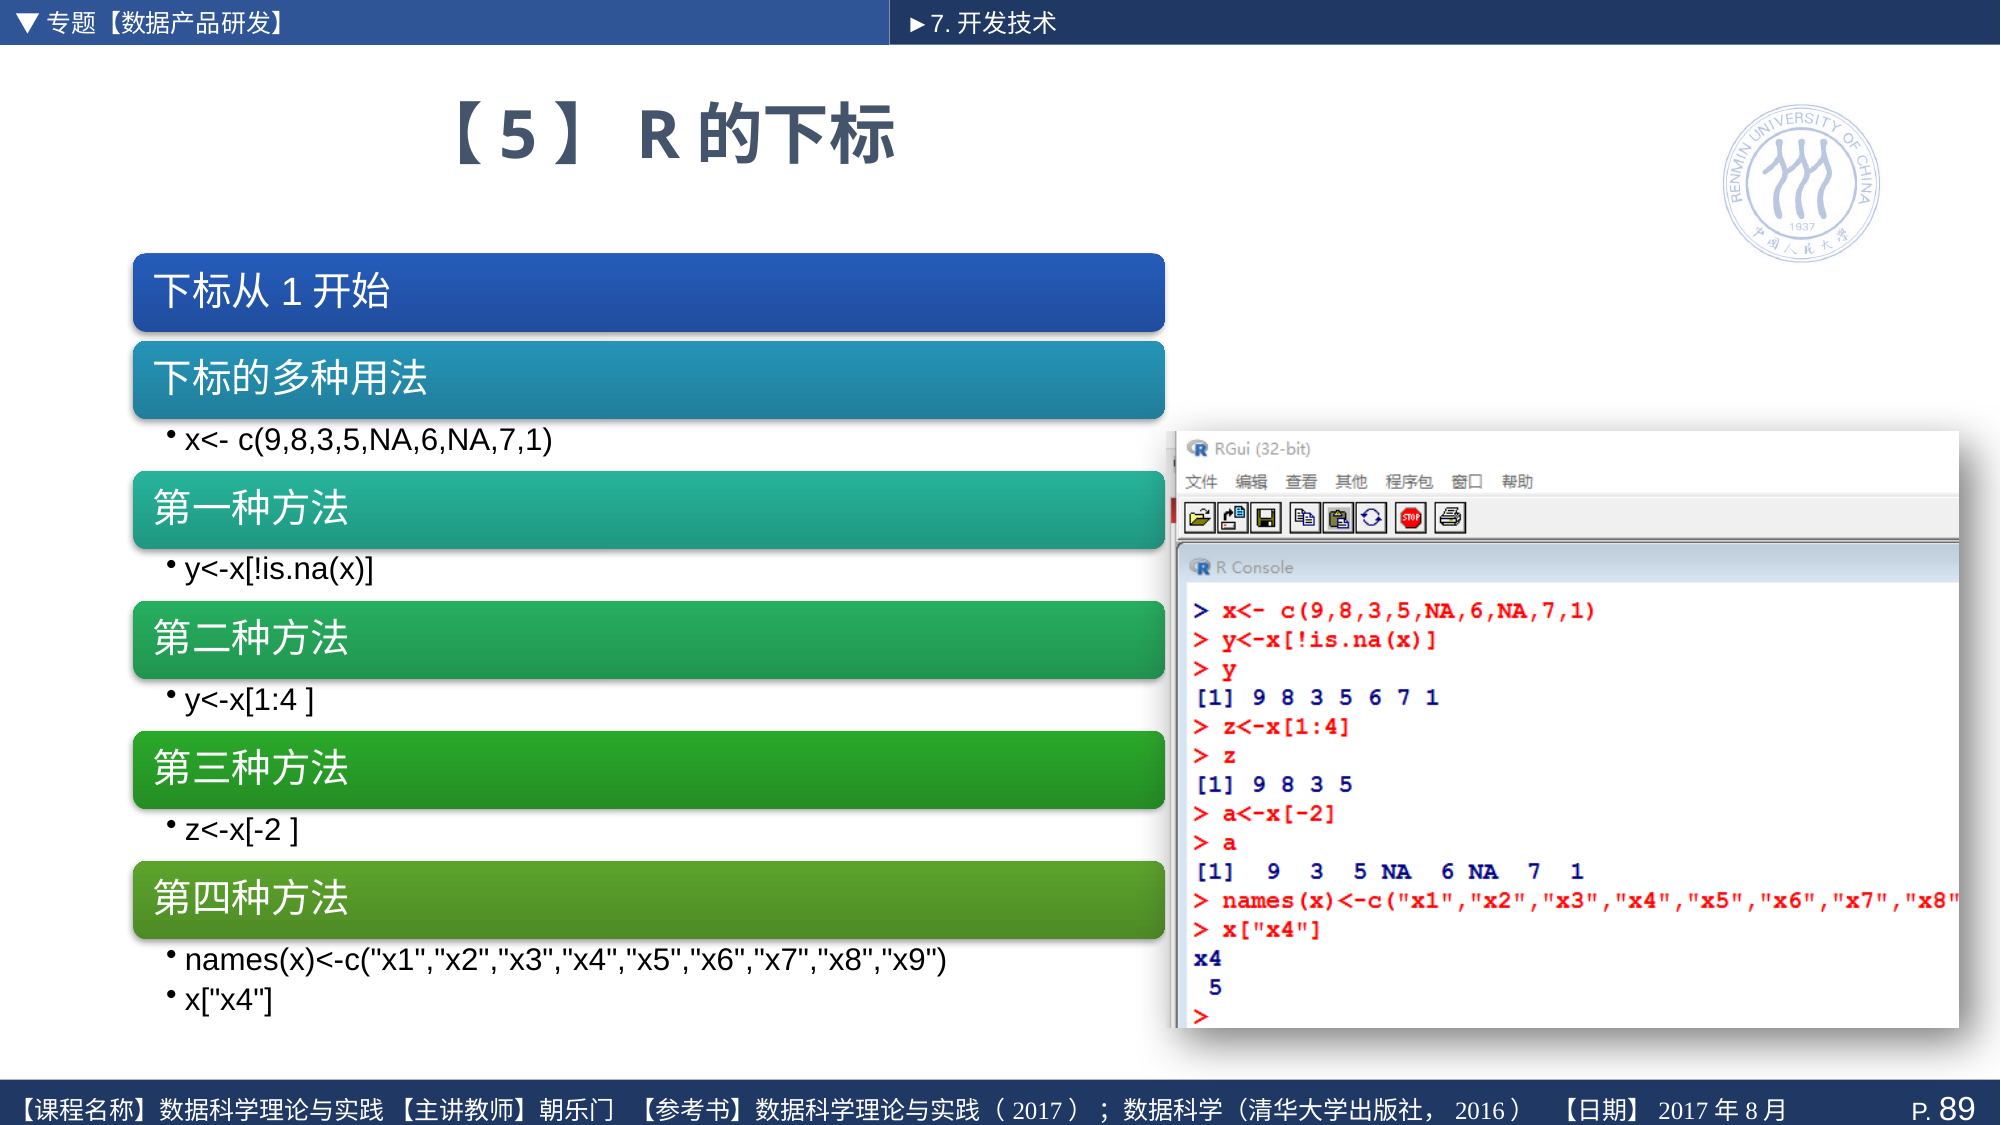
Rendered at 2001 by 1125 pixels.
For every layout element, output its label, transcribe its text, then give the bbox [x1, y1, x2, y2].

list ►7.开发技术 [890, 0, 1249, 43]
picture [1166, 431, 1959, 1028]
list ▼专题【数据产品研发】 [0, 0, 725, 43]
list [133, 245, 1166, 1028]
title 【5】R的下标 [64, 64, 1249, 200]
